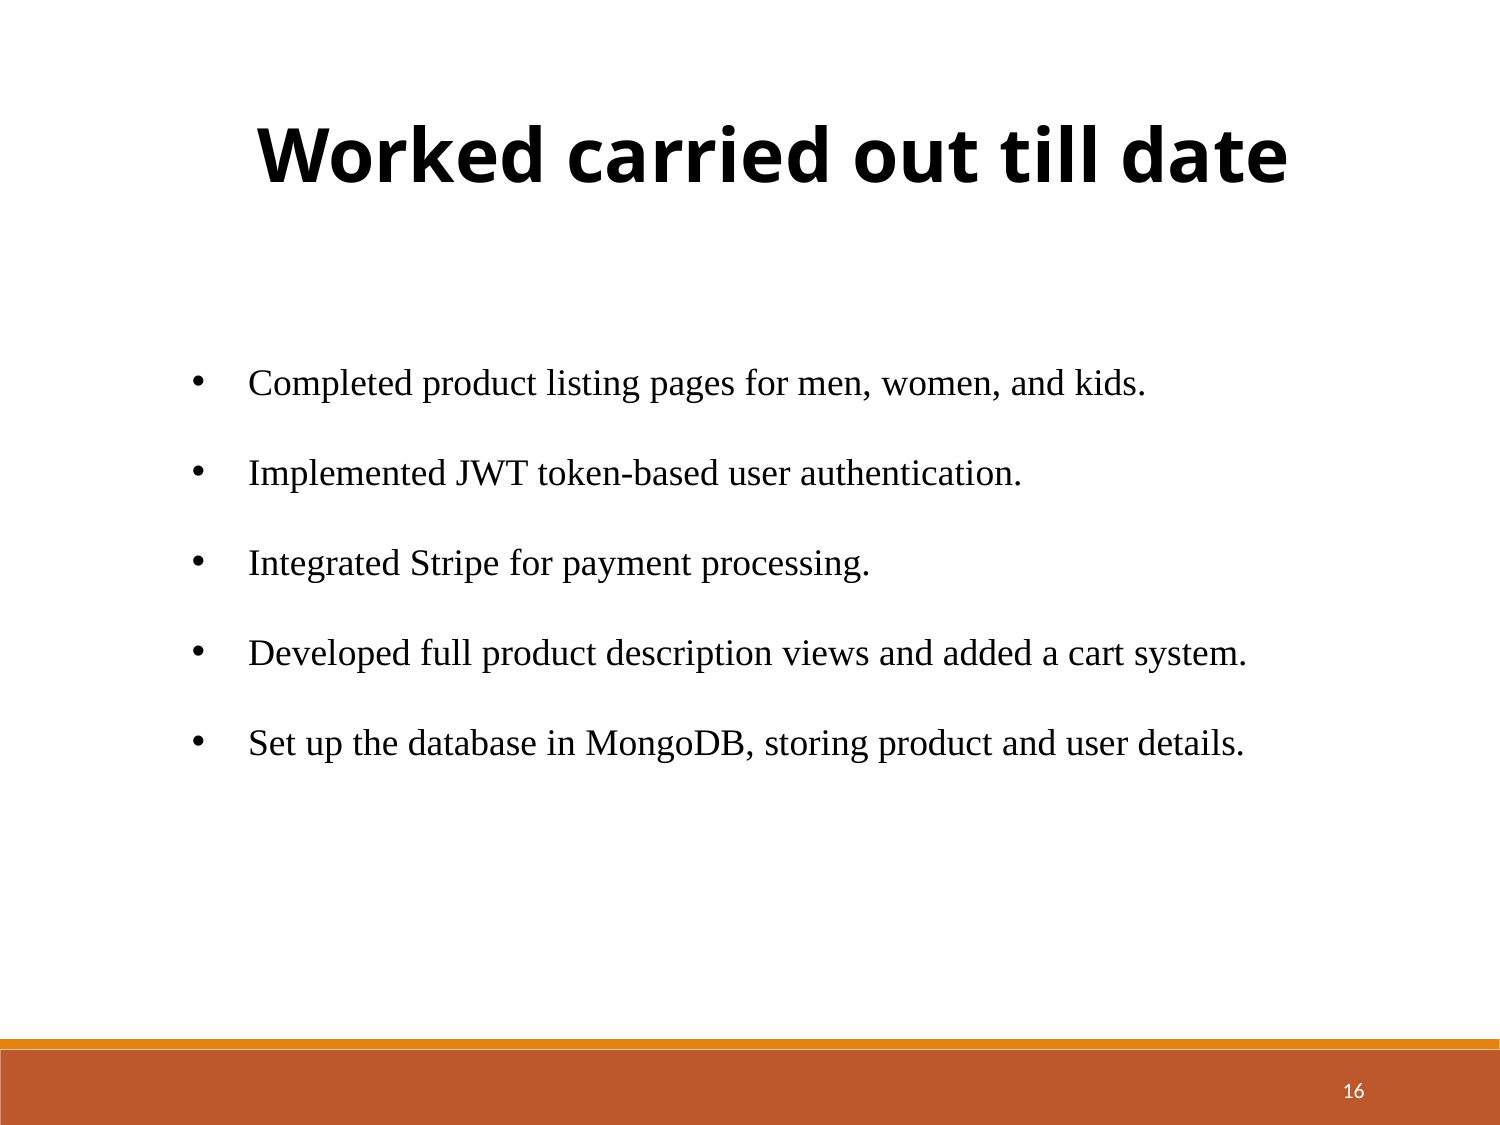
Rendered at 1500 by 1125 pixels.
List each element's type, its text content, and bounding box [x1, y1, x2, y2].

text_box Completed product listing pages for men, women, and kids. Implemented JWT token-based user authentication. Integrated Stripe for payment processing. Developed full product description views and added a cart system. Set up the database in MongoDB, storing product and user details. [176, 260, 1272, 771]
slide_number 16 [1218, 1059, 1380, 1120]
text_box Worked carried out till date [99, 99, 1371, 212]
